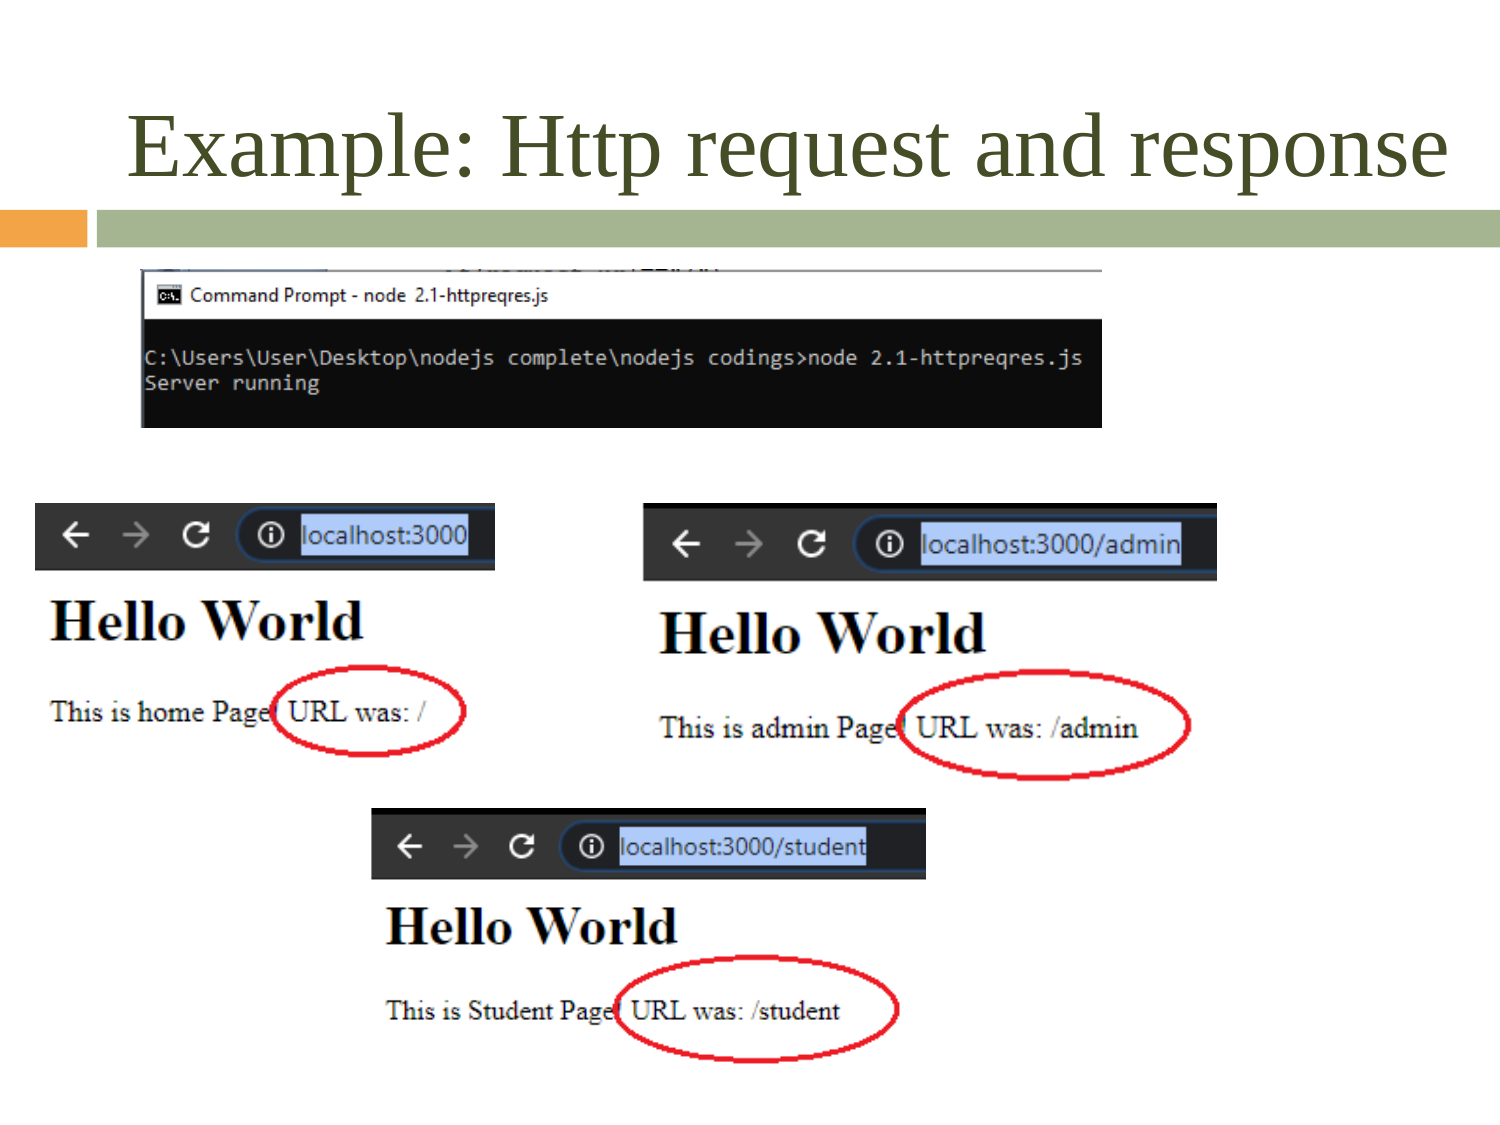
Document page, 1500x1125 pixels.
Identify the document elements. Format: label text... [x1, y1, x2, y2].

title Example: Http request and response [100, 43, 1500, 234]
picture [632, 503, 1218, 798]
picture [140, 269, 1102, 428]
picture [34, 503, 495, 786]
picture [363, 808, 927, 1091]
